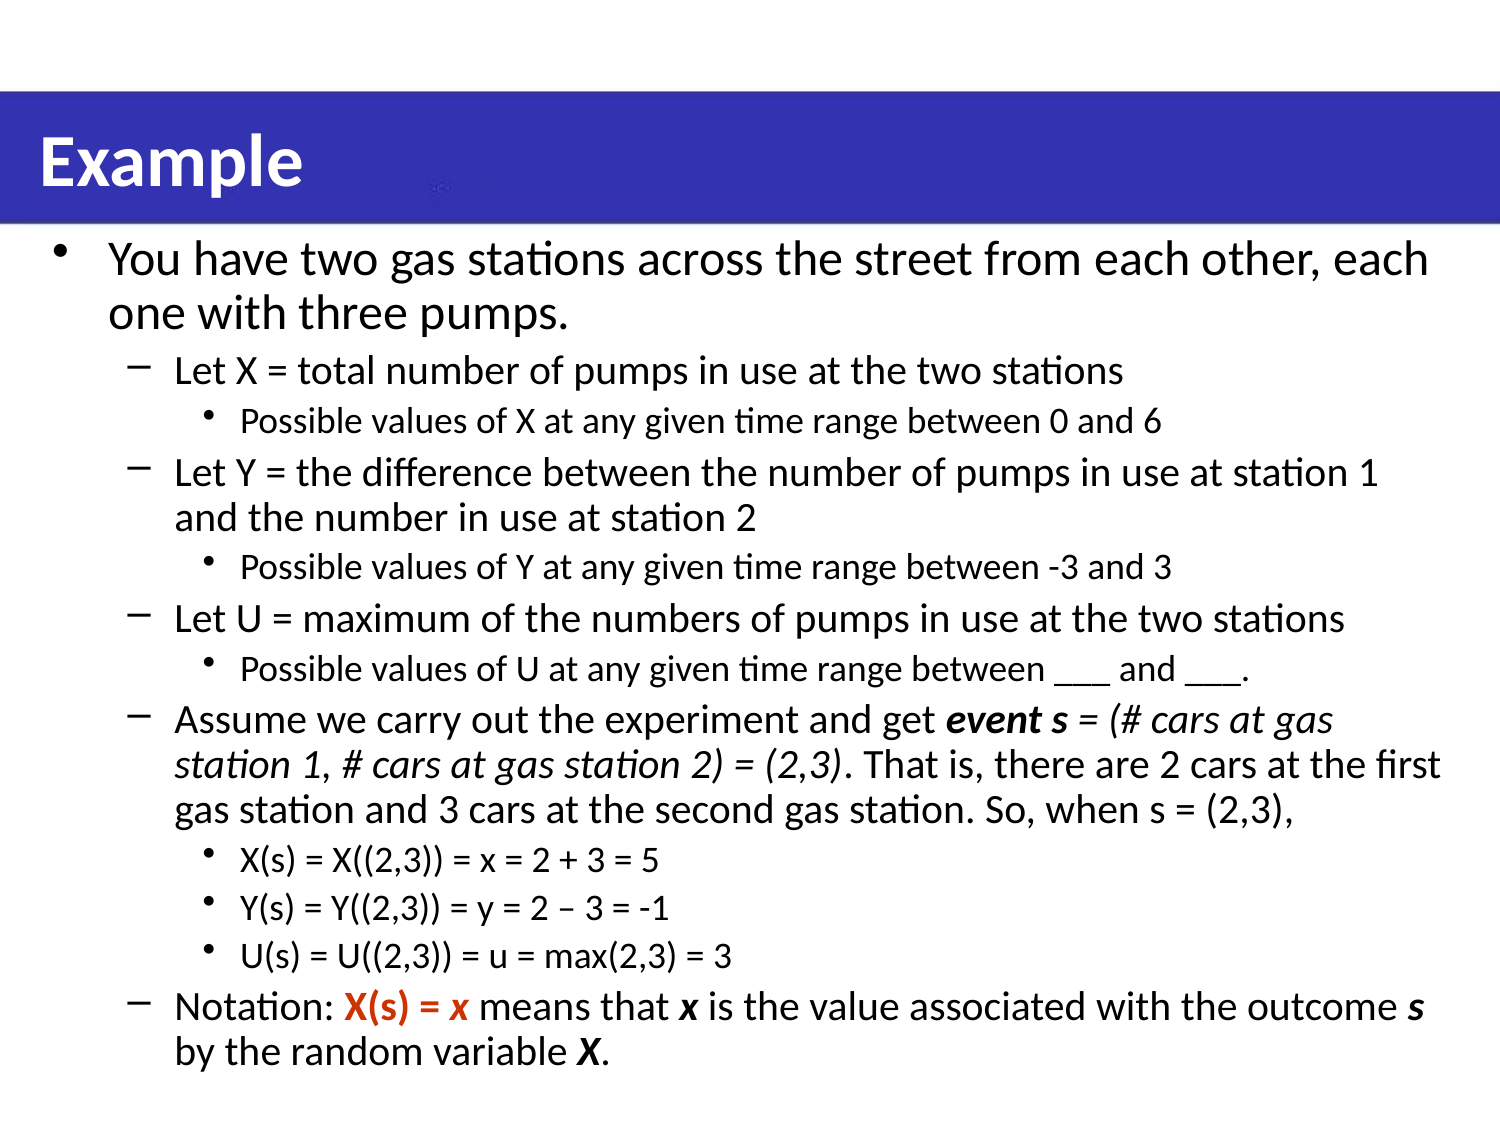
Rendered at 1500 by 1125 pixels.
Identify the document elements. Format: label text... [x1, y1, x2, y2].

list You have two gas stations across the street from each other, each one with three pumps. Let X = total number of pumps in use at the two stations Possible values of X at any given time range between 0 and 6 Let Y = the difference between the number of pumps in use at station 1 and the number in use at station 2 Possible values of Y at any given time range between -3 and 3 Let U = maximum of the numbers of pumps in use at the two stations Possible values of U at any given time range between ___ and ___. Assume we carry out the experiment and get event s = (# cars at gas station 1, # cars at gas station 2) = (2,3). That is, there are 2 cars at the first gas station and 3 cars at the second gas station. So, when s = (2,3), X(s) = X((2,3)) = x = 2 + 3 = 5 Y(s) = Y((2,3)) = y = 2 – 3 = -1 U(s) = U((2,3)) = u = max(2,3) = 3 Notation: X(s) = x means that x is the value associated with the outcome s by the random variable X. [37, 224, 1463, 1125]
title Example [24, 62, 1300, 250]
picture [0, 0, 1500, 1125]
